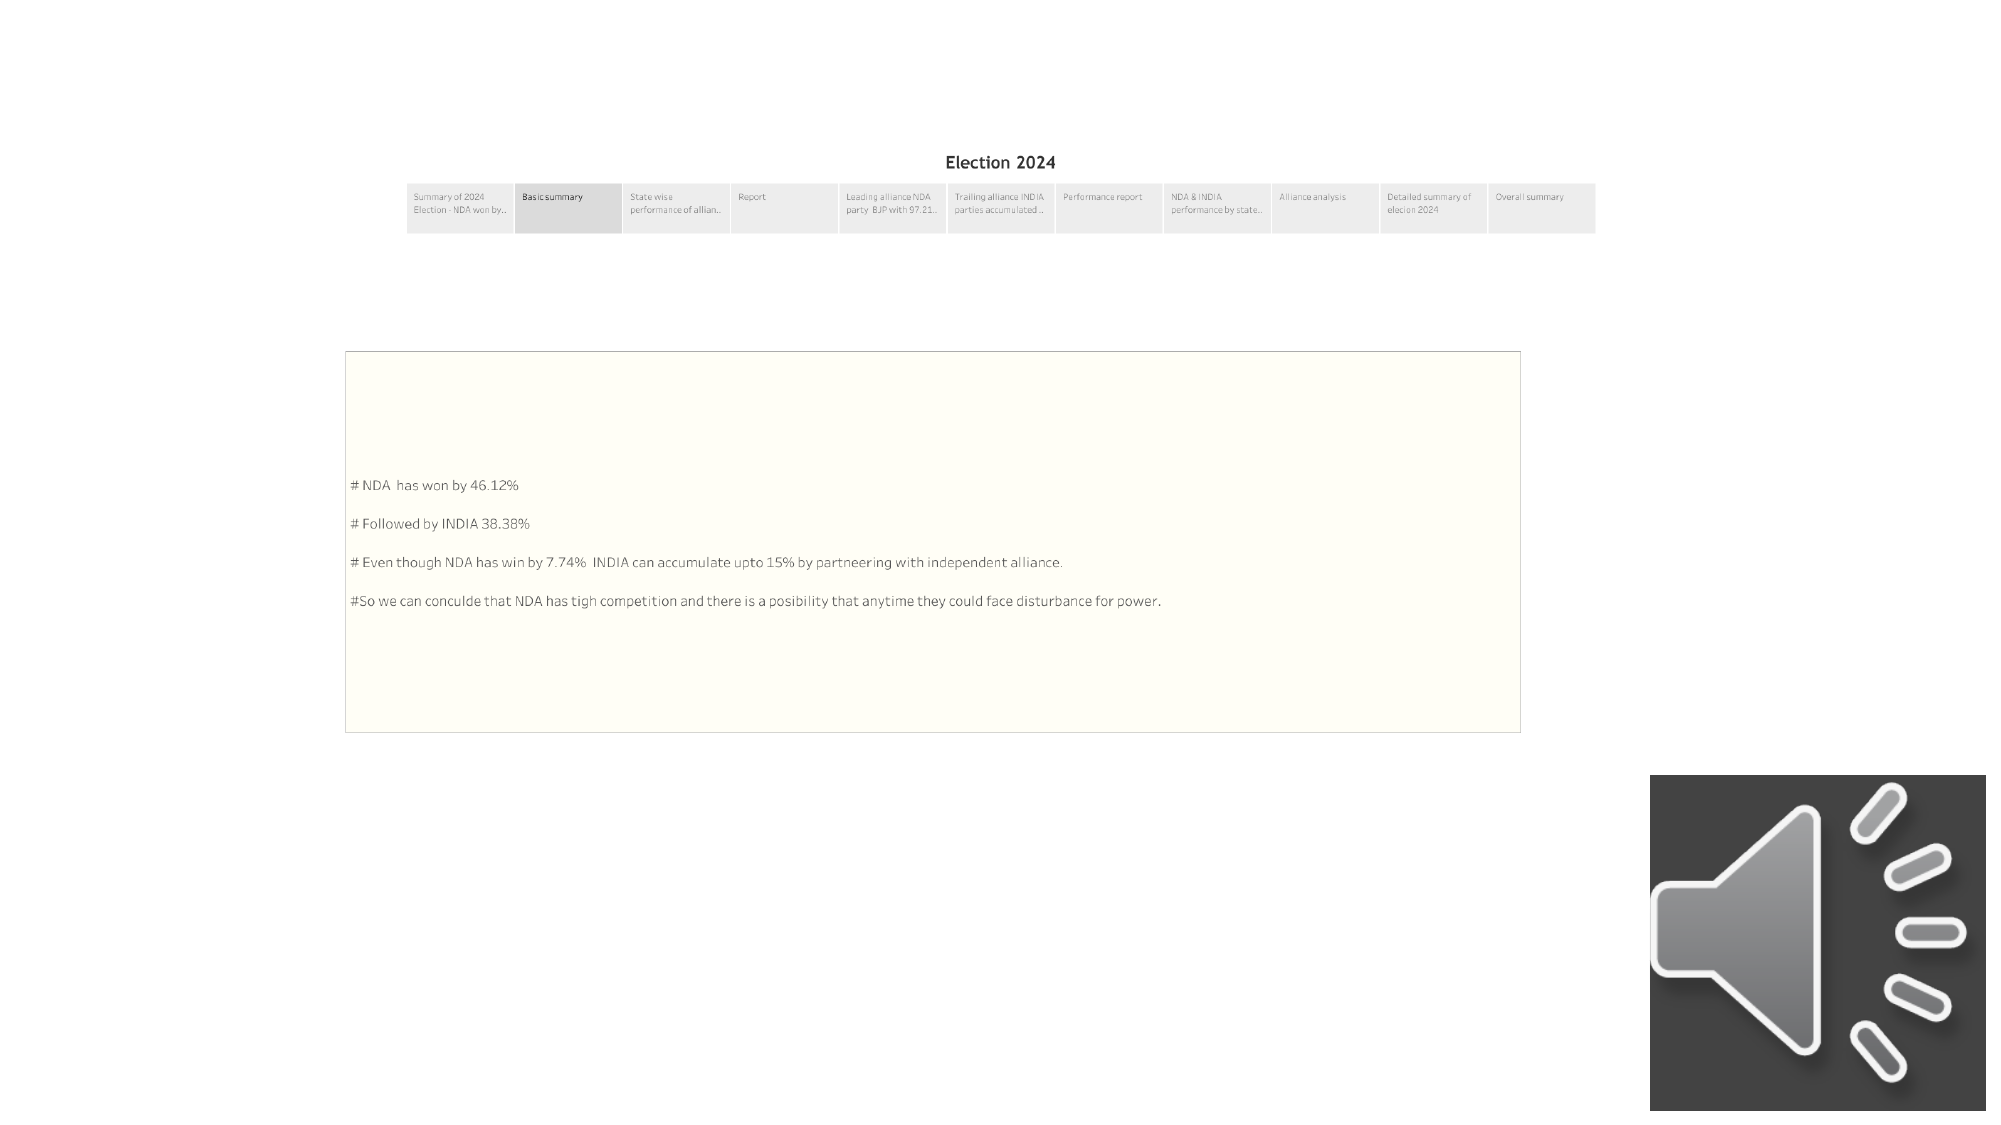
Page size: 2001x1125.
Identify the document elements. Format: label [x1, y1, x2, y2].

picture [0, 146, 2000, 1112]
